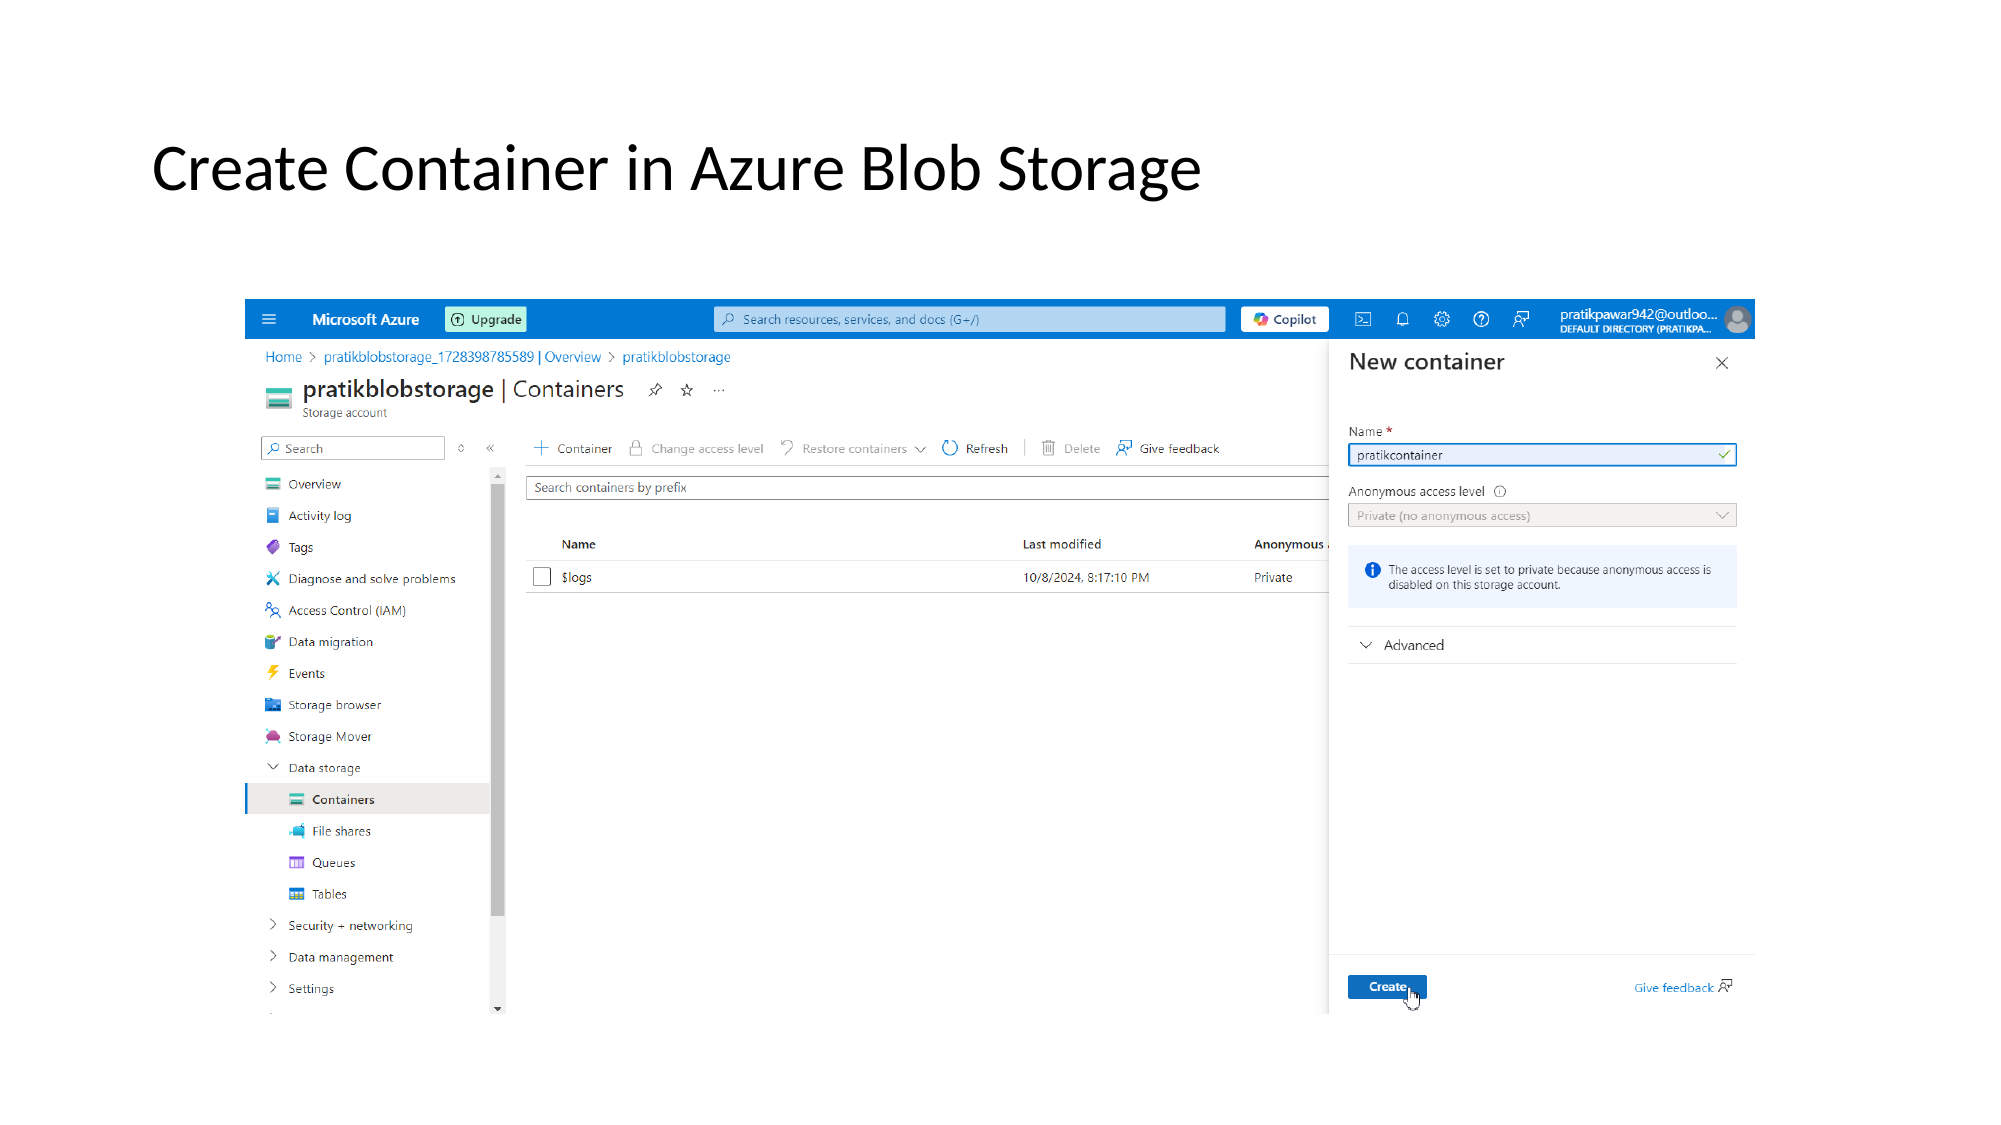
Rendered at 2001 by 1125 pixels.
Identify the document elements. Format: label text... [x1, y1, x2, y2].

title Create Container in Azure Blob Storage [137, 59, 1863, 278]
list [245, 299, 1755, 1014]
